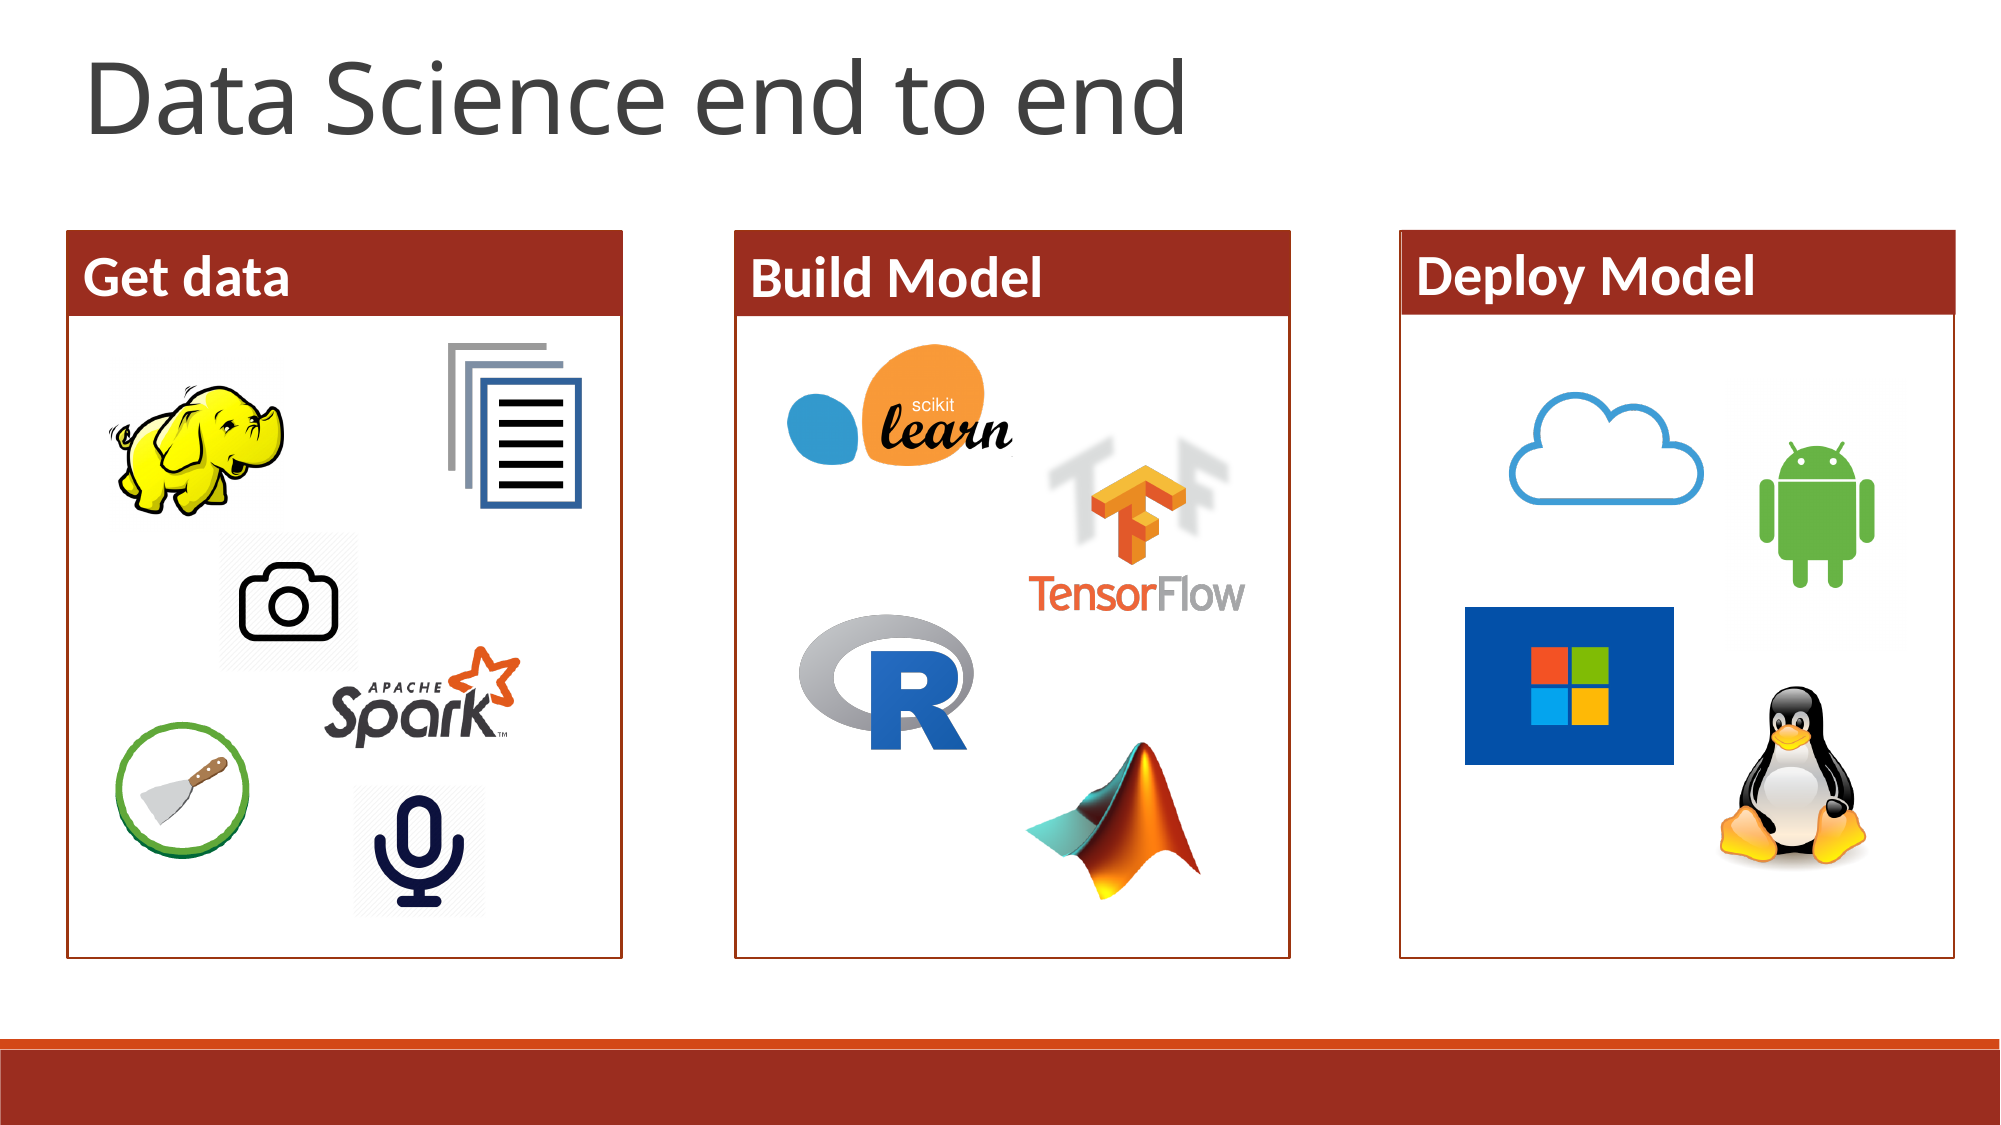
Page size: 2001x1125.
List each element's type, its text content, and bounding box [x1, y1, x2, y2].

picture [1707, 678, 1877, 881]
picture [109, 357, 548, 918]
picture [1025, 428, 1249, 615]
text_box Build Model [735, 231, 1290, 317]
text_box [1399, 230, 1955, 959]
text_box Deploy Model [1401, 229, 1956, 315]
picture [798, 613, 975, 751]
picture [92, 718, 268, 866]
text_box [734, 230, 1291, 959]
picture [445, 342, 585, 513]
picture [1724, 378, 1907, 651]
title Data Science end to end [67, 34, 1793, 163]
text_box [66, 230, 623, 959]
picture [787, 344, 1013, 467]
picture [1025, 741, 1202, 900]
text_box Get data [68, 231, 623, 316]
picture [1501, 378, 1712, 518]
picture [1464, 607, 1675, 766]
